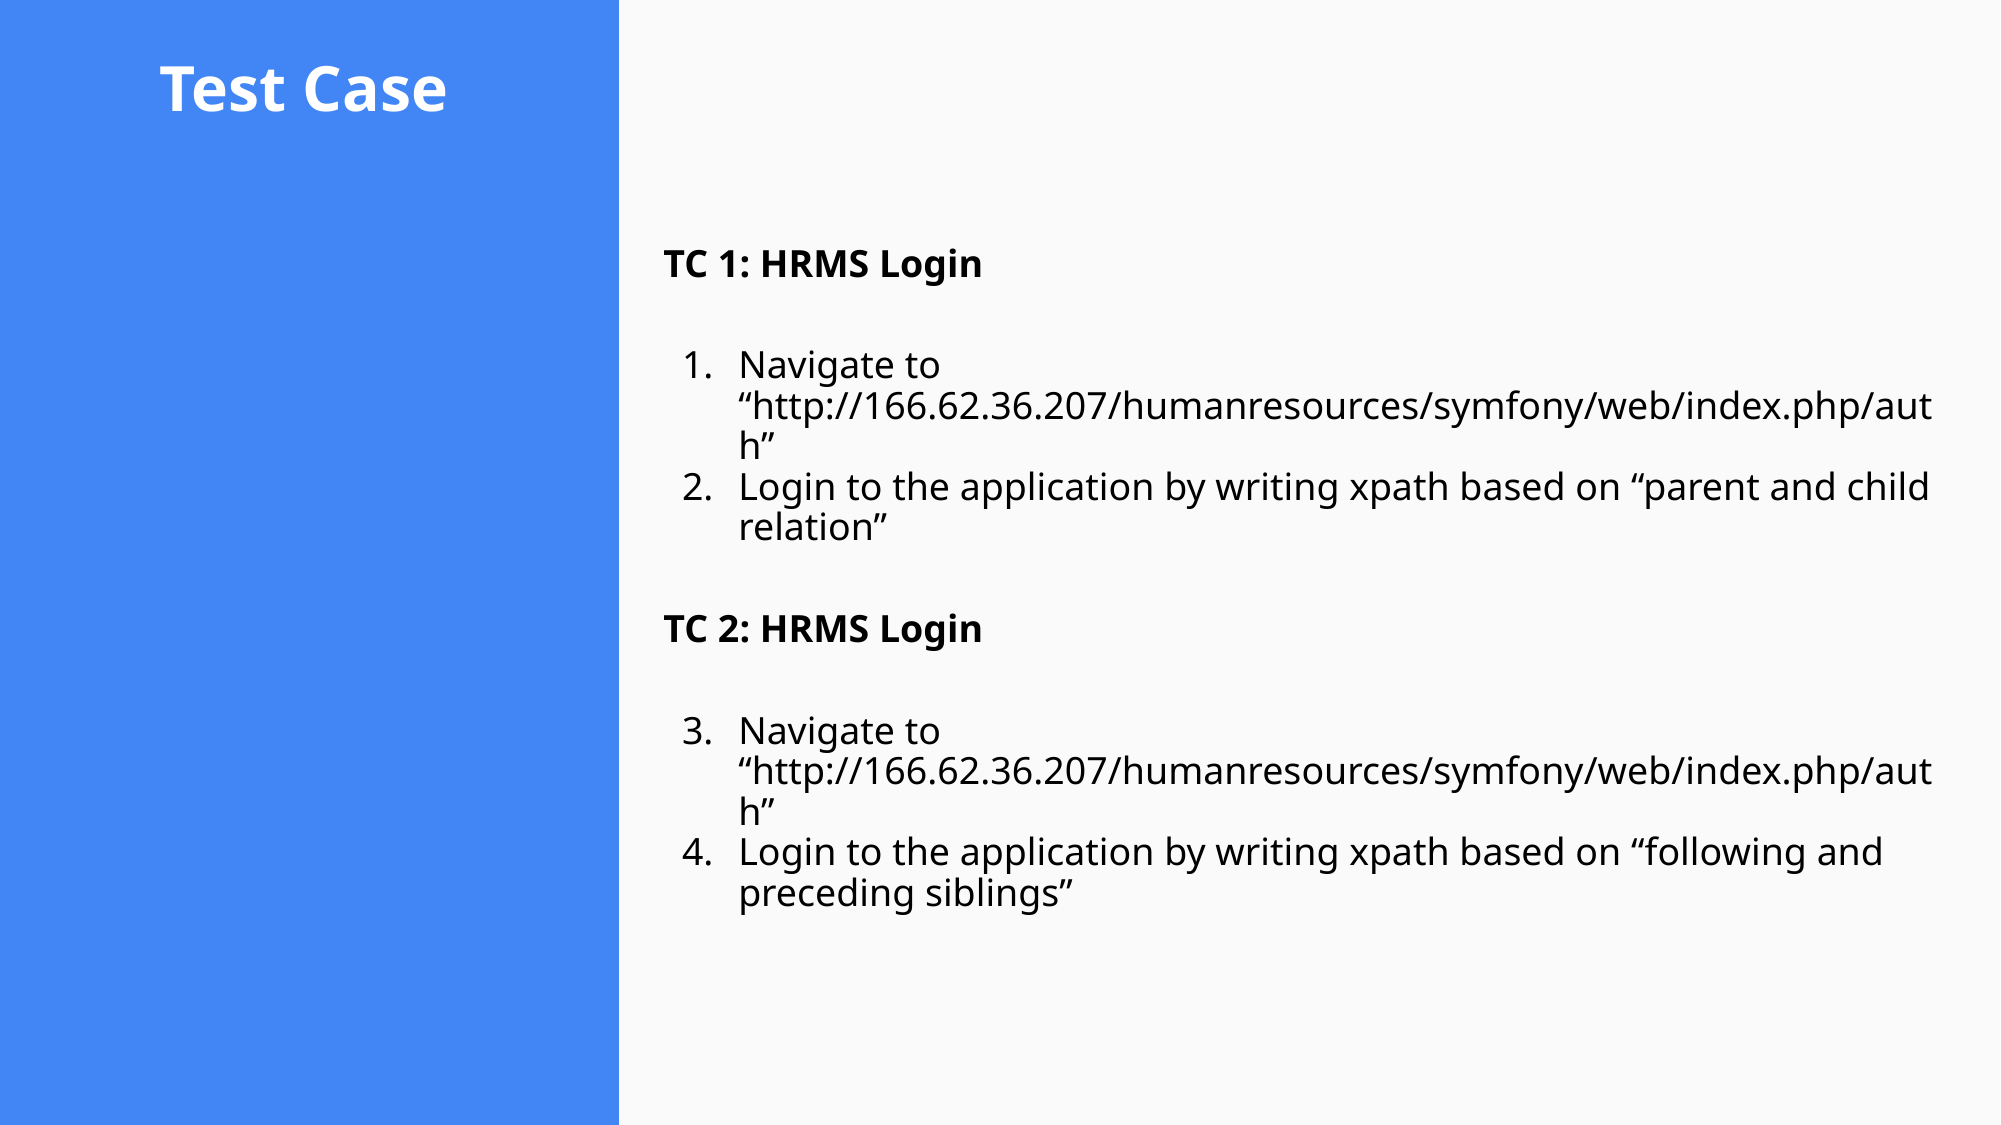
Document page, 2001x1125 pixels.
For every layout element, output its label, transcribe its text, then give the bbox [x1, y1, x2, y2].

title Test Case [16, 10, 592, 140]
text_box TC 1: HRMS Login Navigate to “http://166.62.36.207/humanresources/symfony/web/index.php/auth” Login to the application by writing xpath based on “parent and child relation” TC 2: HRMS Login Navigate to “http://166.62.36.207/humanresources/symfony/web/index.php/auth” Login to the application by writing xpath based on “following and preceding siblings” [648, 81, 1970, 1037]
